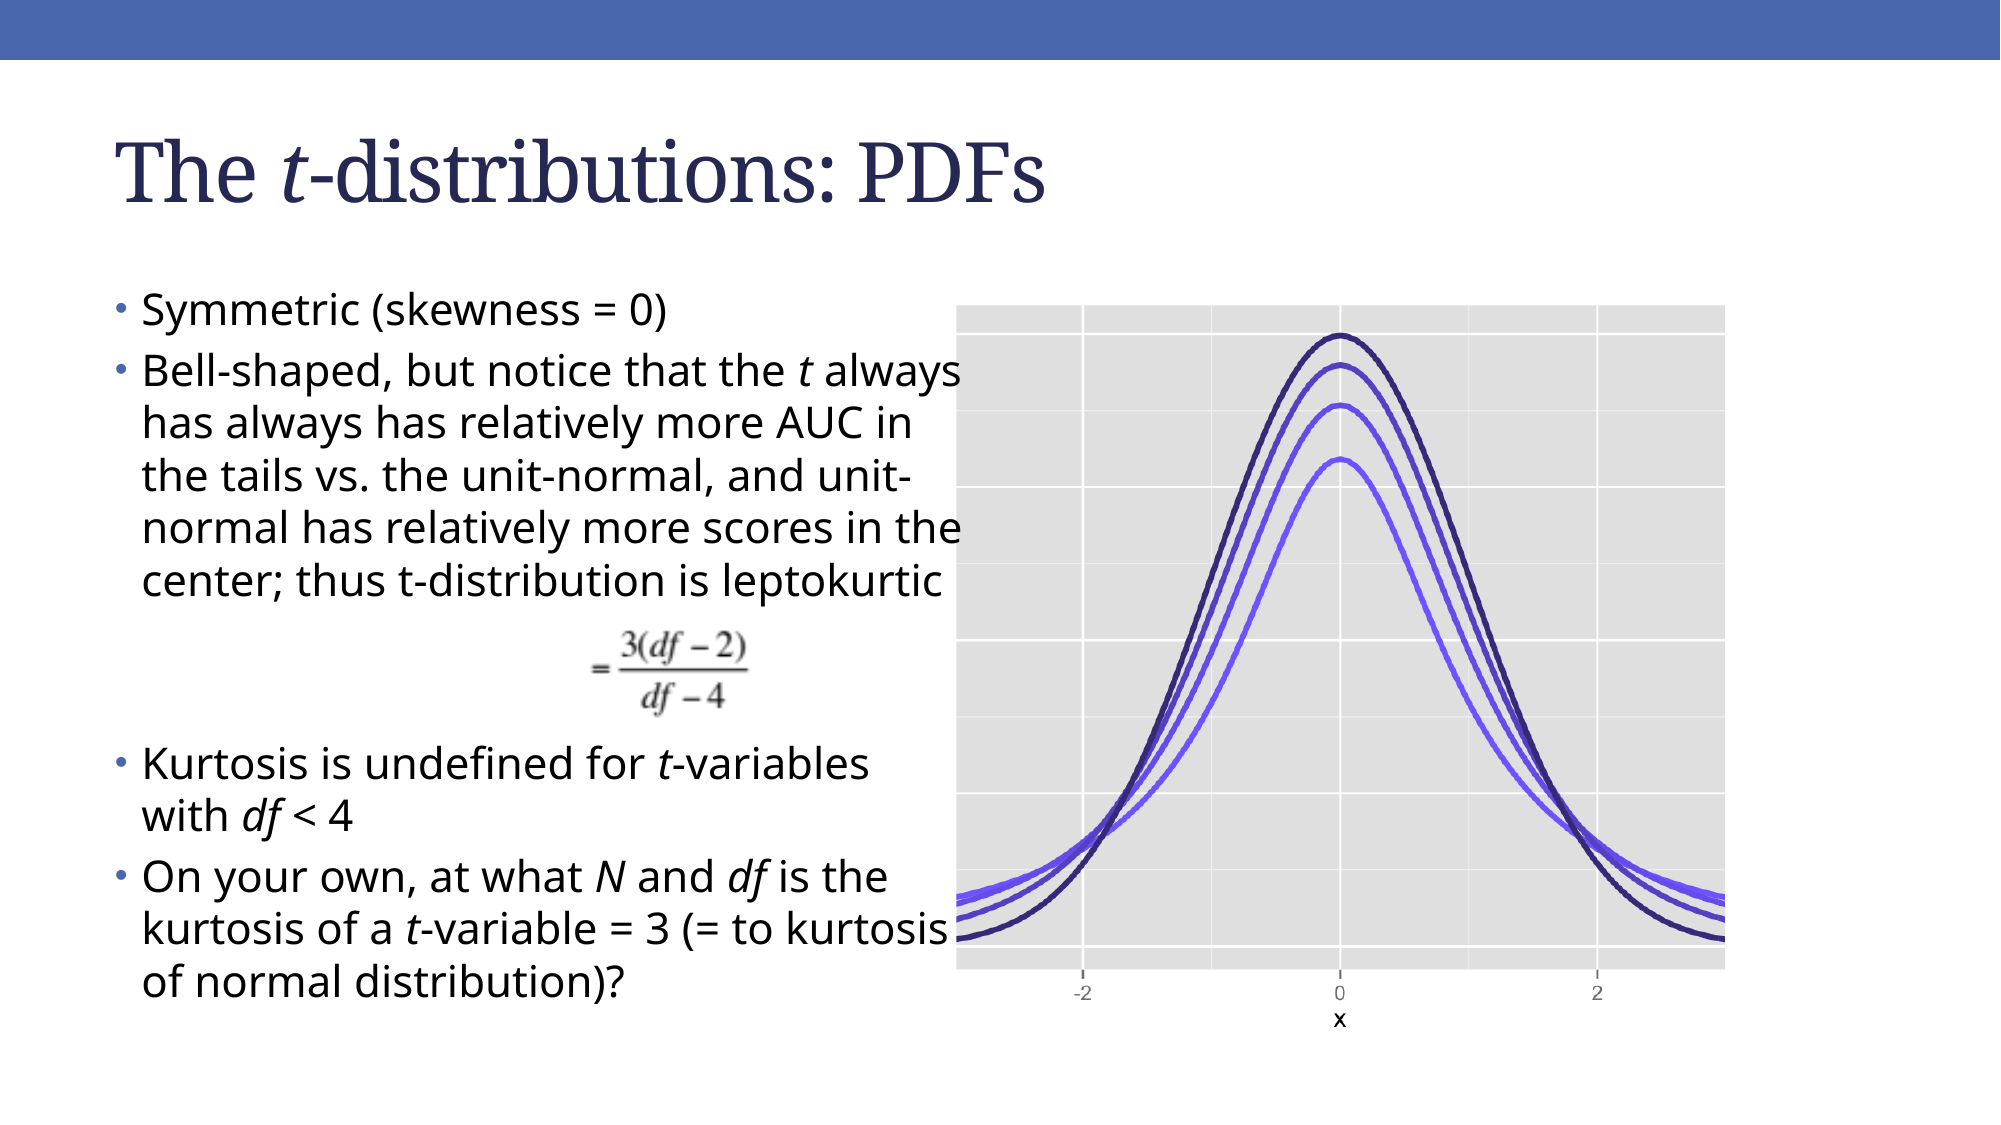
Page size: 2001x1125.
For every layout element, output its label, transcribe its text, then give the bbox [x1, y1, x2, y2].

title The t-distributions: PDFs [99, 87, 1900, 250]
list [955, 274, 1726, 1049]
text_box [587, 620, 753, 721]
list Symmetric (skewness = 0) Bell-shaped, but notice that the t always has always has relatively more AUC in the tails vs. the unit-normal, and unit-normal has relatively more scores in the center; thus t-distribution is leptokurtic Kurtosis is undefined for t-variables with df < 4 On your own, at what N and df is the kurtosis of a t-variable = 3 (= to kurtosis of normal distribution)? [99, 274, 955, 1049]
